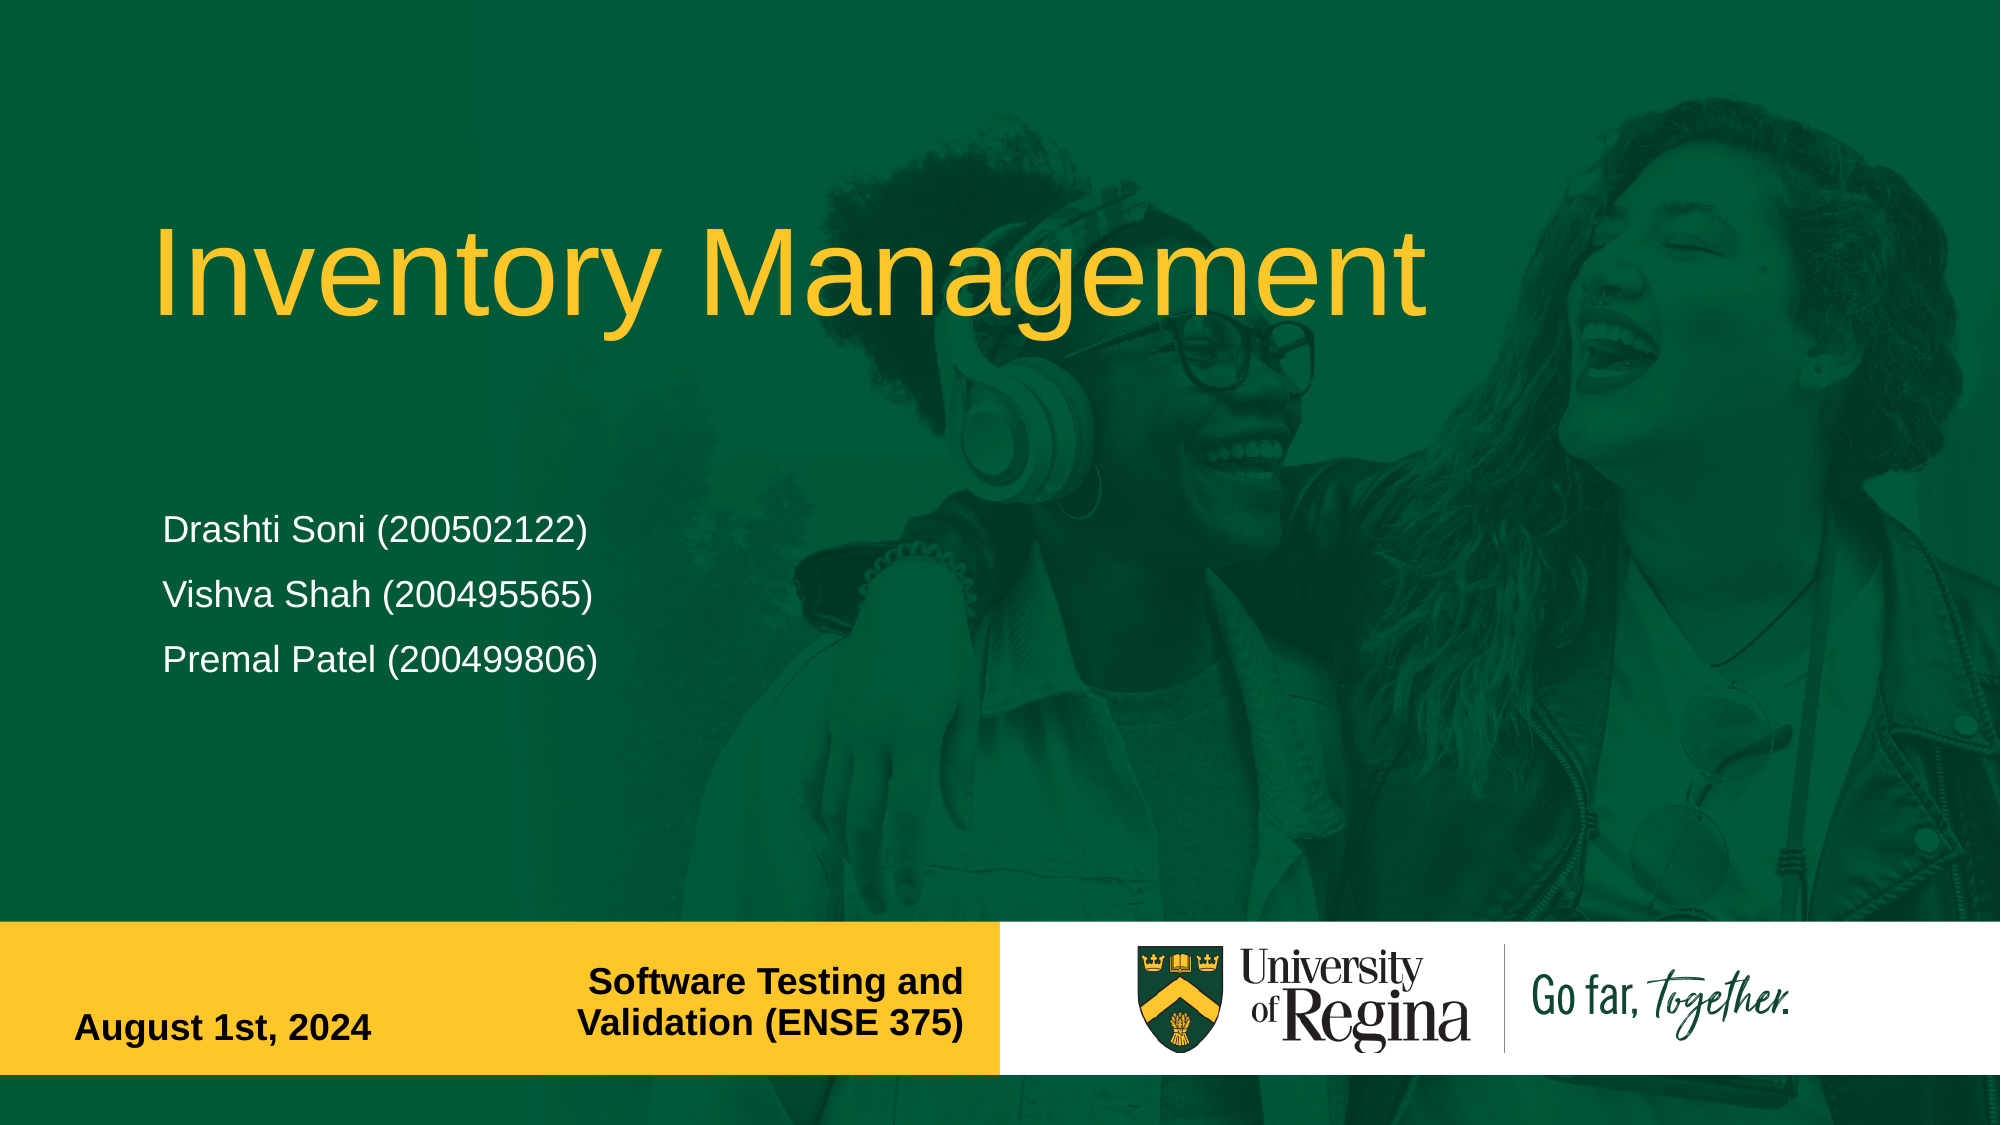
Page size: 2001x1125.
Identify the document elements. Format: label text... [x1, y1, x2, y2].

picture [0, 0, 2000, 921]
subtitle Drashti Soni (200502122) Vishva Shah (200495565) Premal Patel (200499806) [147, 494, 1909, 657]
list August 1st, 2024 [58, 957, 428, 1048]
picture [0, 1075, 2000, 1125]
text_box Software Testing and Validation (ENSE 375) [508, 957, 980, 1048]
title Inventory Management [134, 200, 1896, 355]
